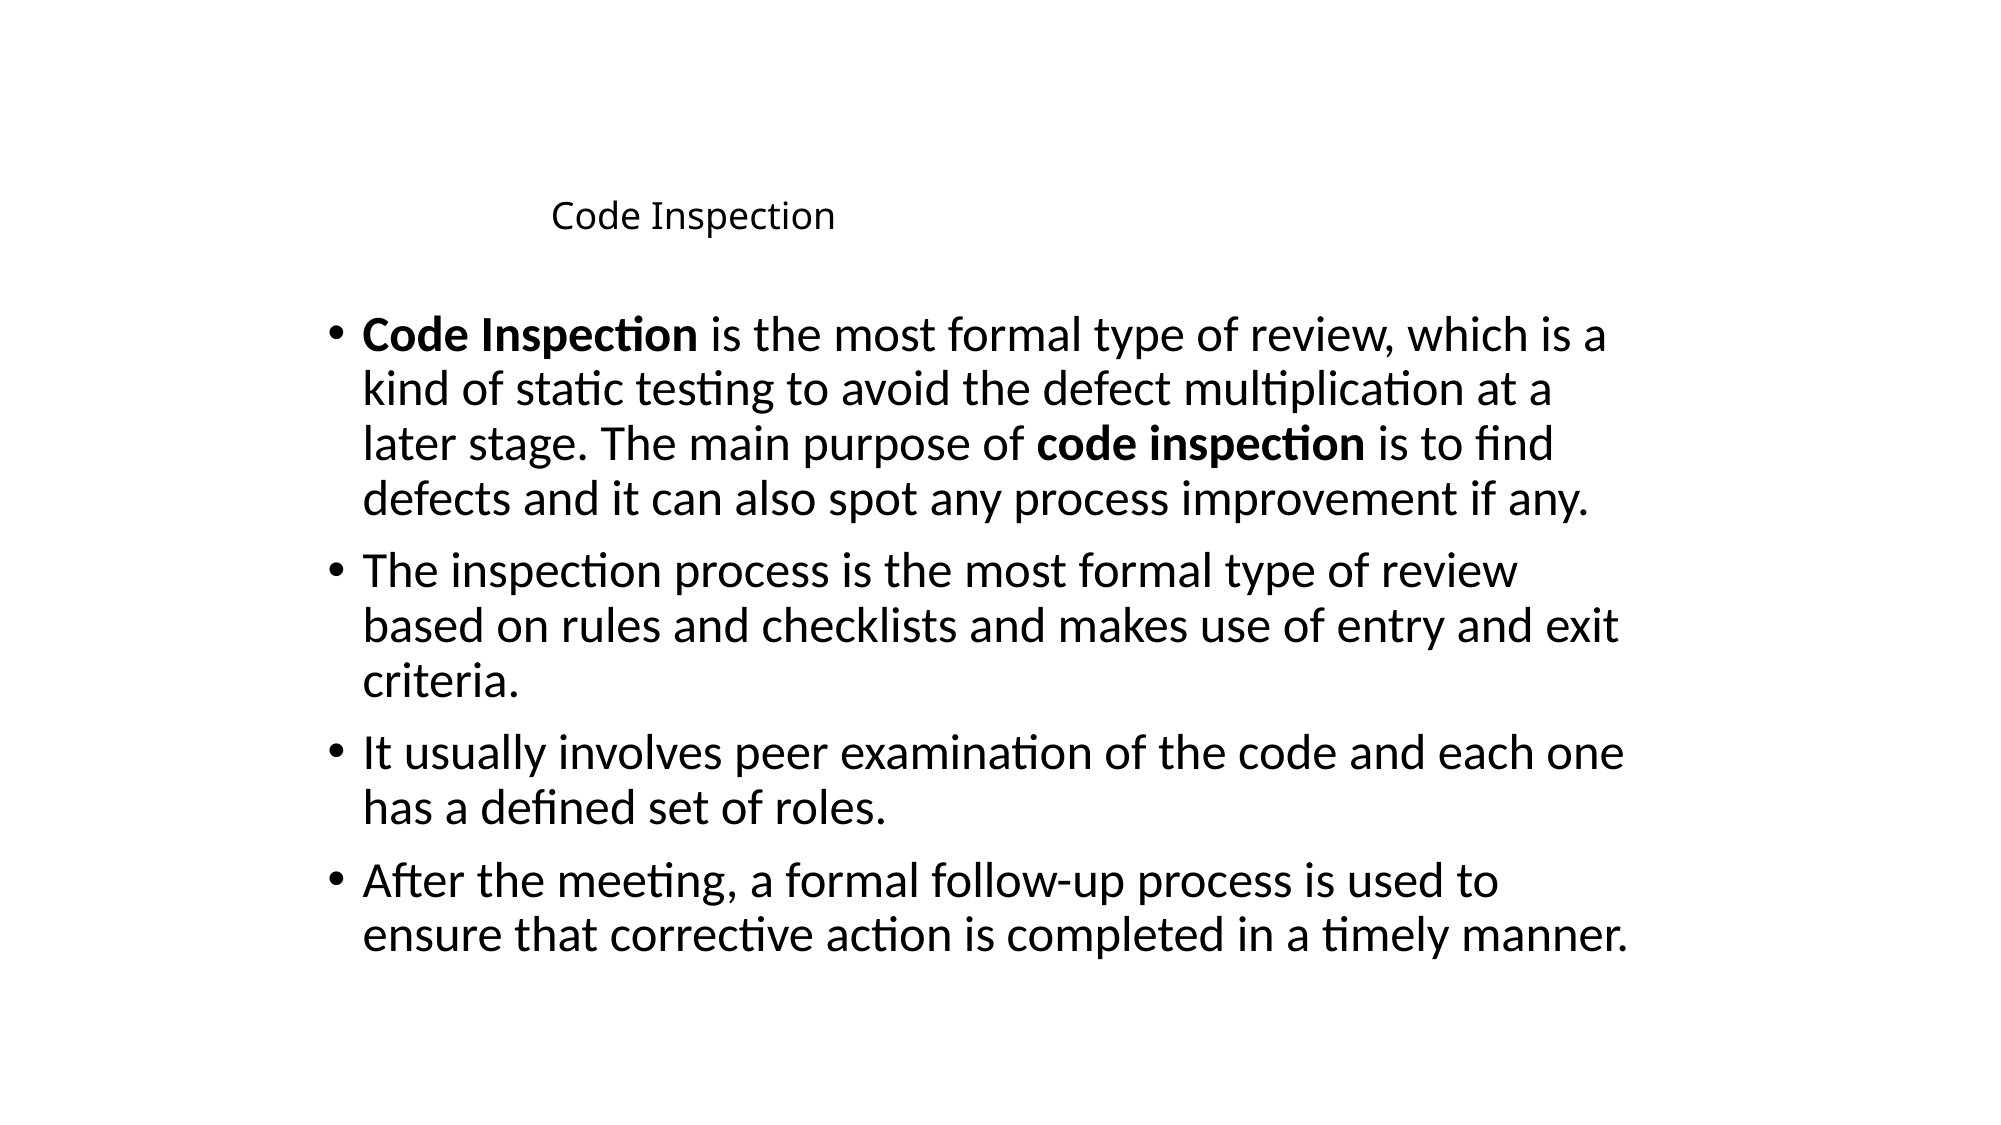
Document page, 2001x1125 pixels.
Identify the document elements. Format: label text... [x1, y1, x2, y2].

title Code Inspection [535, 189, 1156, 245]
list Code Inspection is the most formal type of review, which is a kind of static testing to avoid the defect multiplication at a later stage. The main purpose of code inspection is to find defects and it can also spot any process improvement if any. The inspection process is the most formal type of review based on rules and checklists and makes use of entry and exit criteria. It usually involves peer examination of the code and each one has a defined set of roles. After the meeting, a formal follow-up process is used to ensure that corrective action is completed in a timely manner. [312, 299, 1663, 1017]
